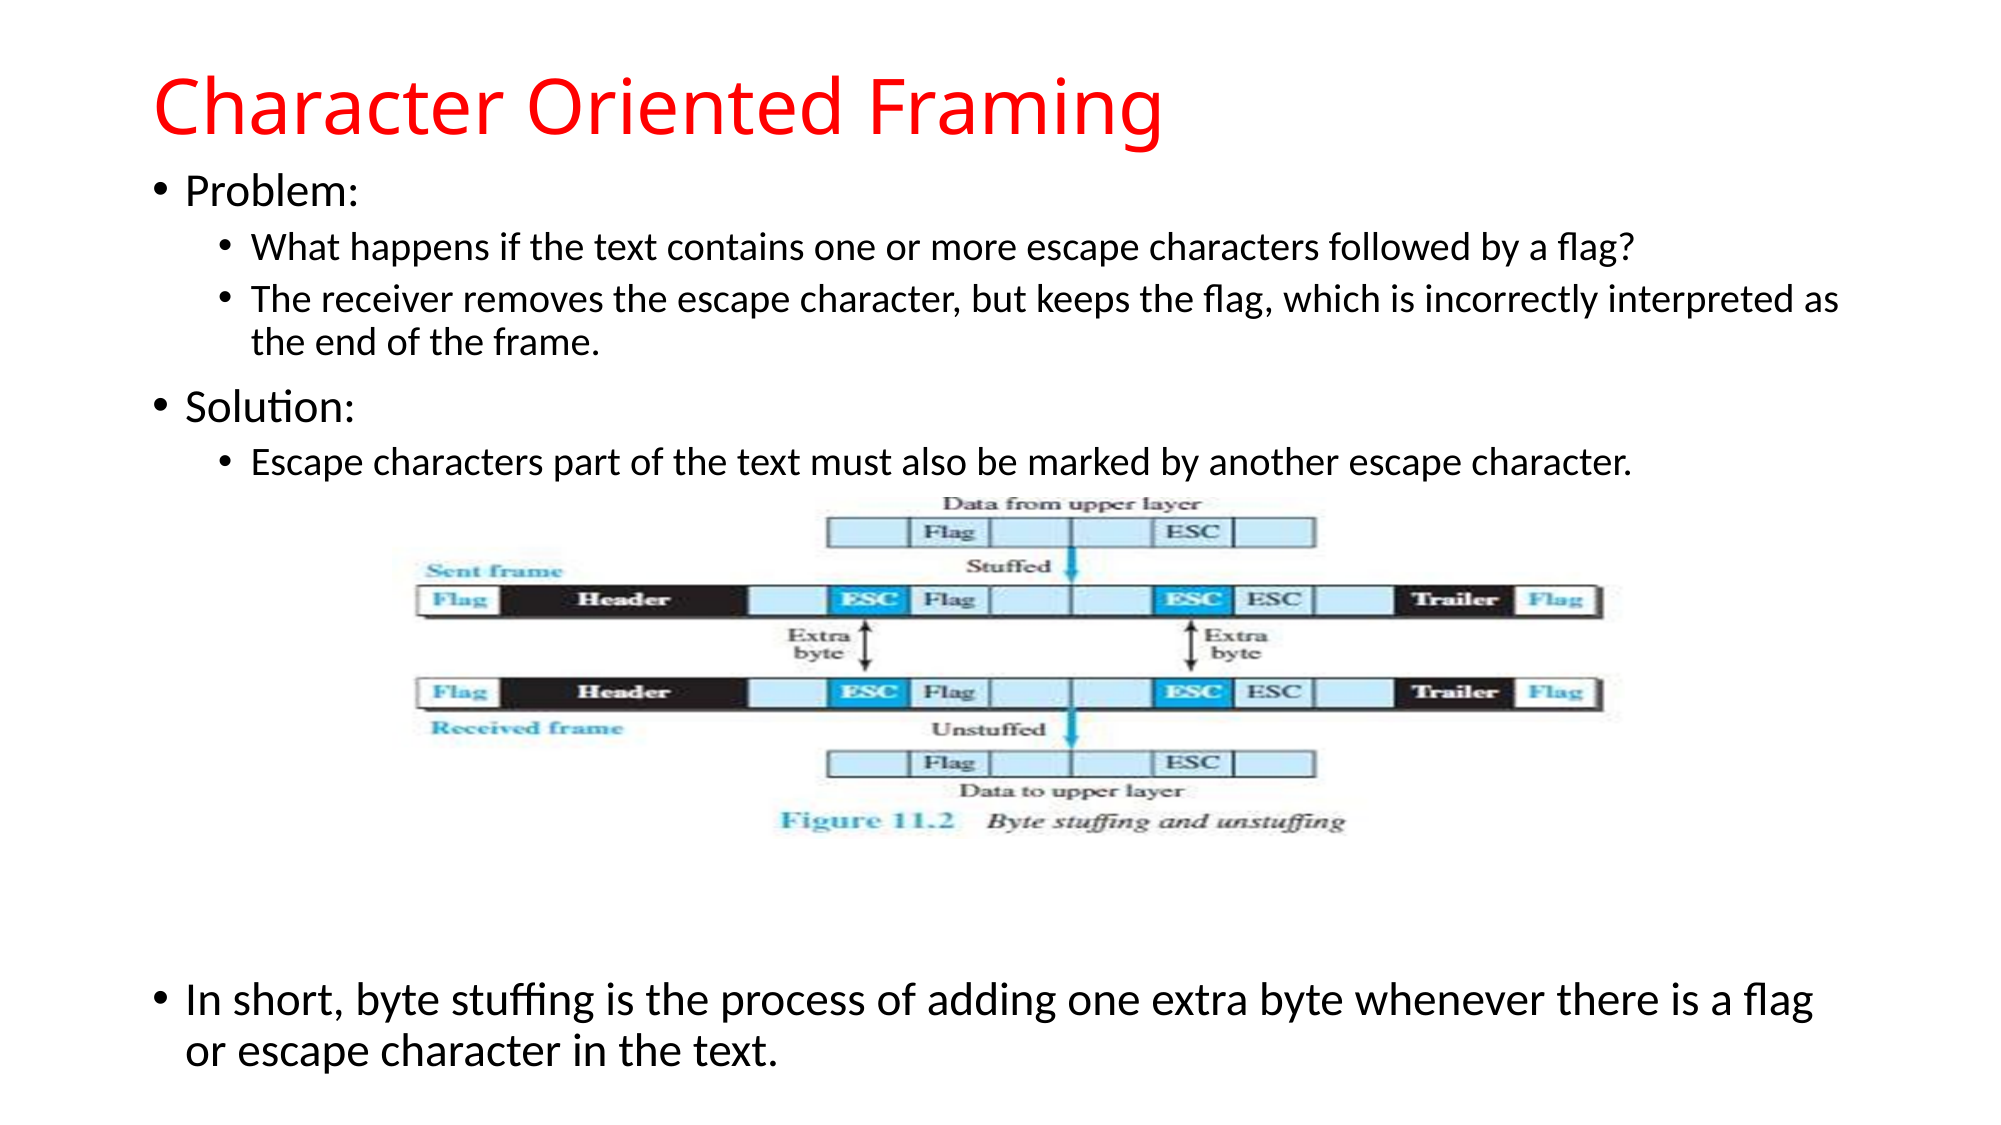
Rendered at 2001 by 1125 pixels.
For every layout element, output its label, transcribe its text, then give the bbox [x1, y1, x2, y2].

title Character Oriented Framing [137, 59, 1863, 158]
picture [392, 497, 1625, 839]
list Problem: What happens if the text contains one or more escape characters followed by a flag? The receiver removes the escape character, but keeps the flag, which is incorrectly interpreted as the end of the frame. Solution: Escape characters part of the text must also be marked by another escape character. In short, byte stuffing is the process of adding one extra byte whenever there is a flag or escape character in the text. [137, 158, 1863, 1086]
